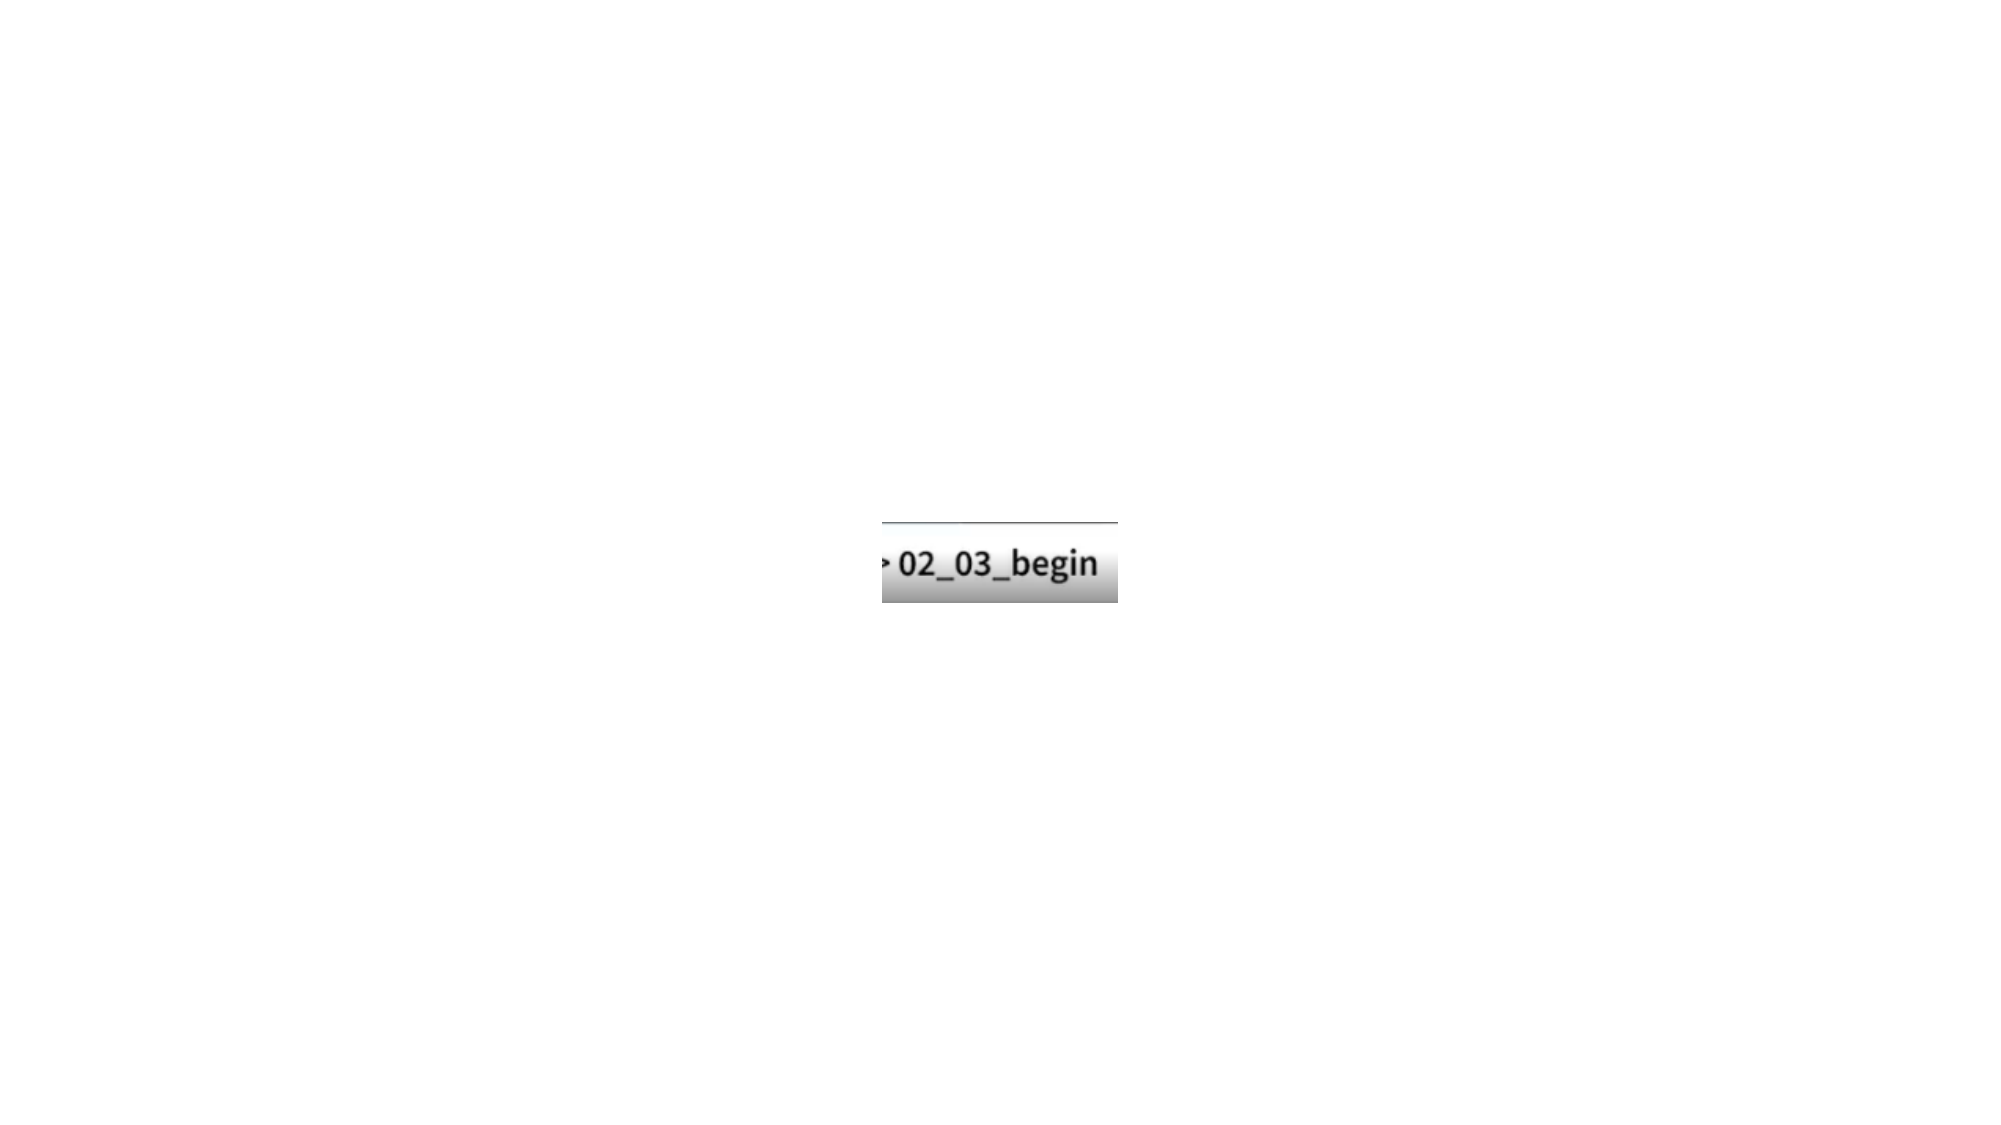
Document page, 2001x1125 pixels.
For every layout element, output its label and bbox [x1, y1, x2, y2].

picture [882, 522, 1118, 603]
